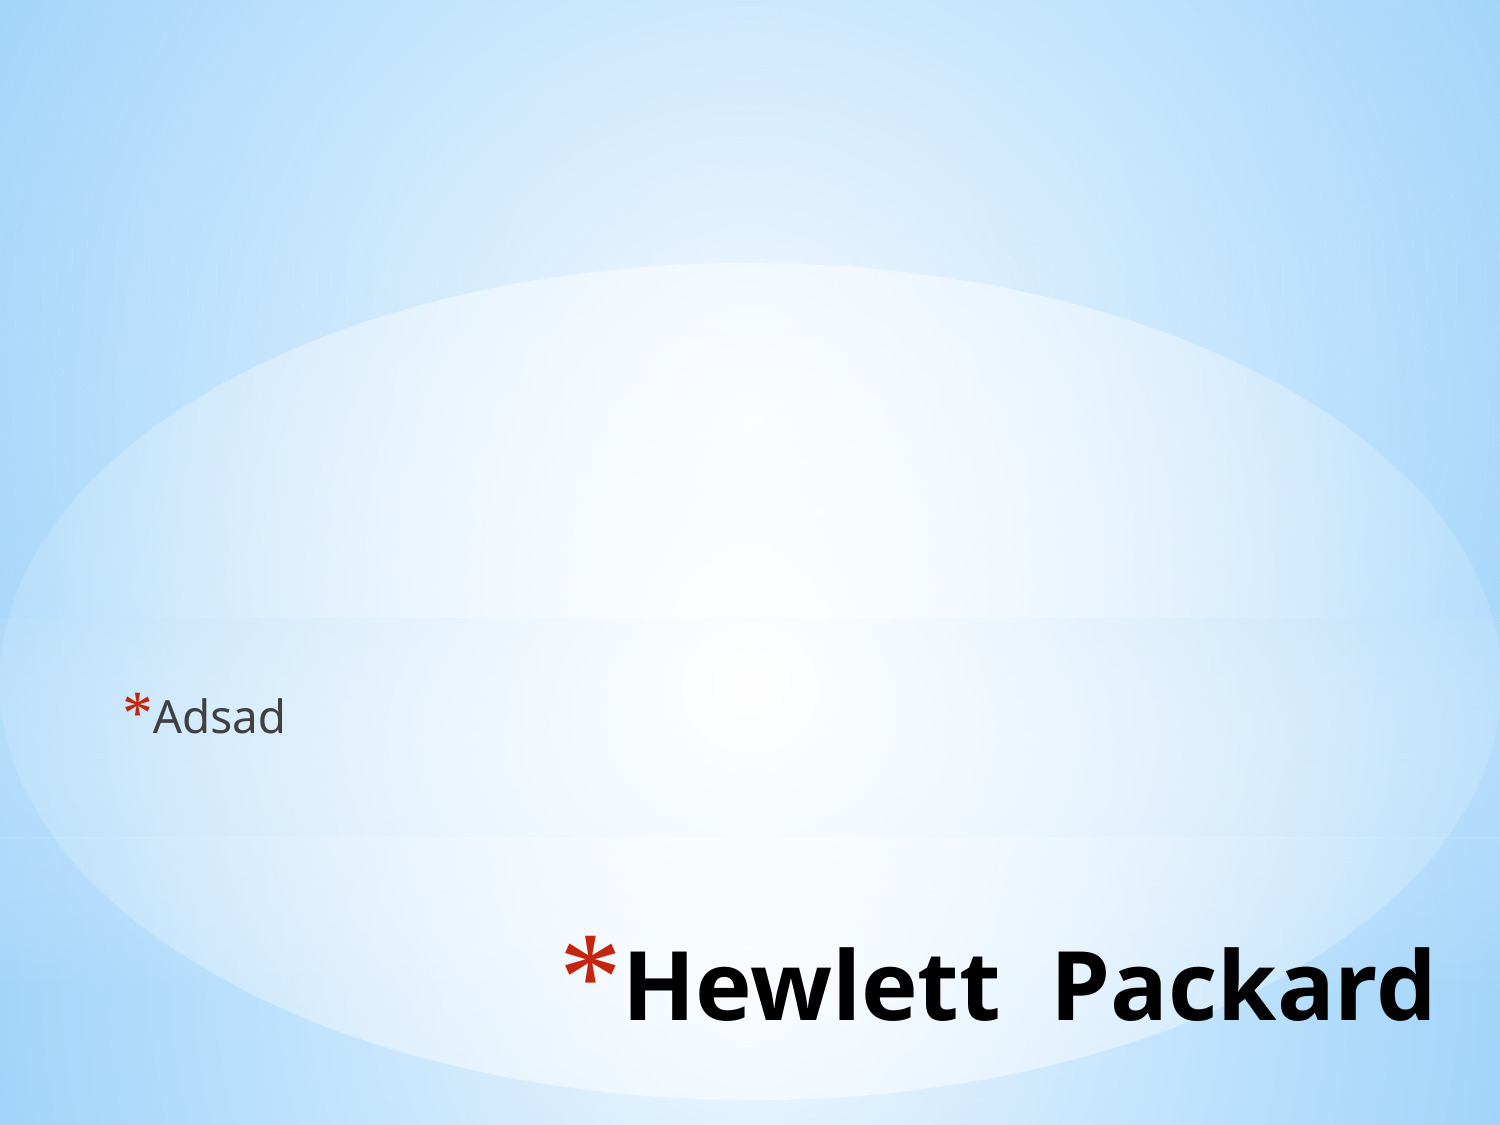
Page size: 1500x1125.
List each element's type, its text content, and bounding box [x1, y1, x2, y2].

list Adsad [100, 680, 1400, 917]
title Hewlett Packard [383, 916, 1453, 1105]
